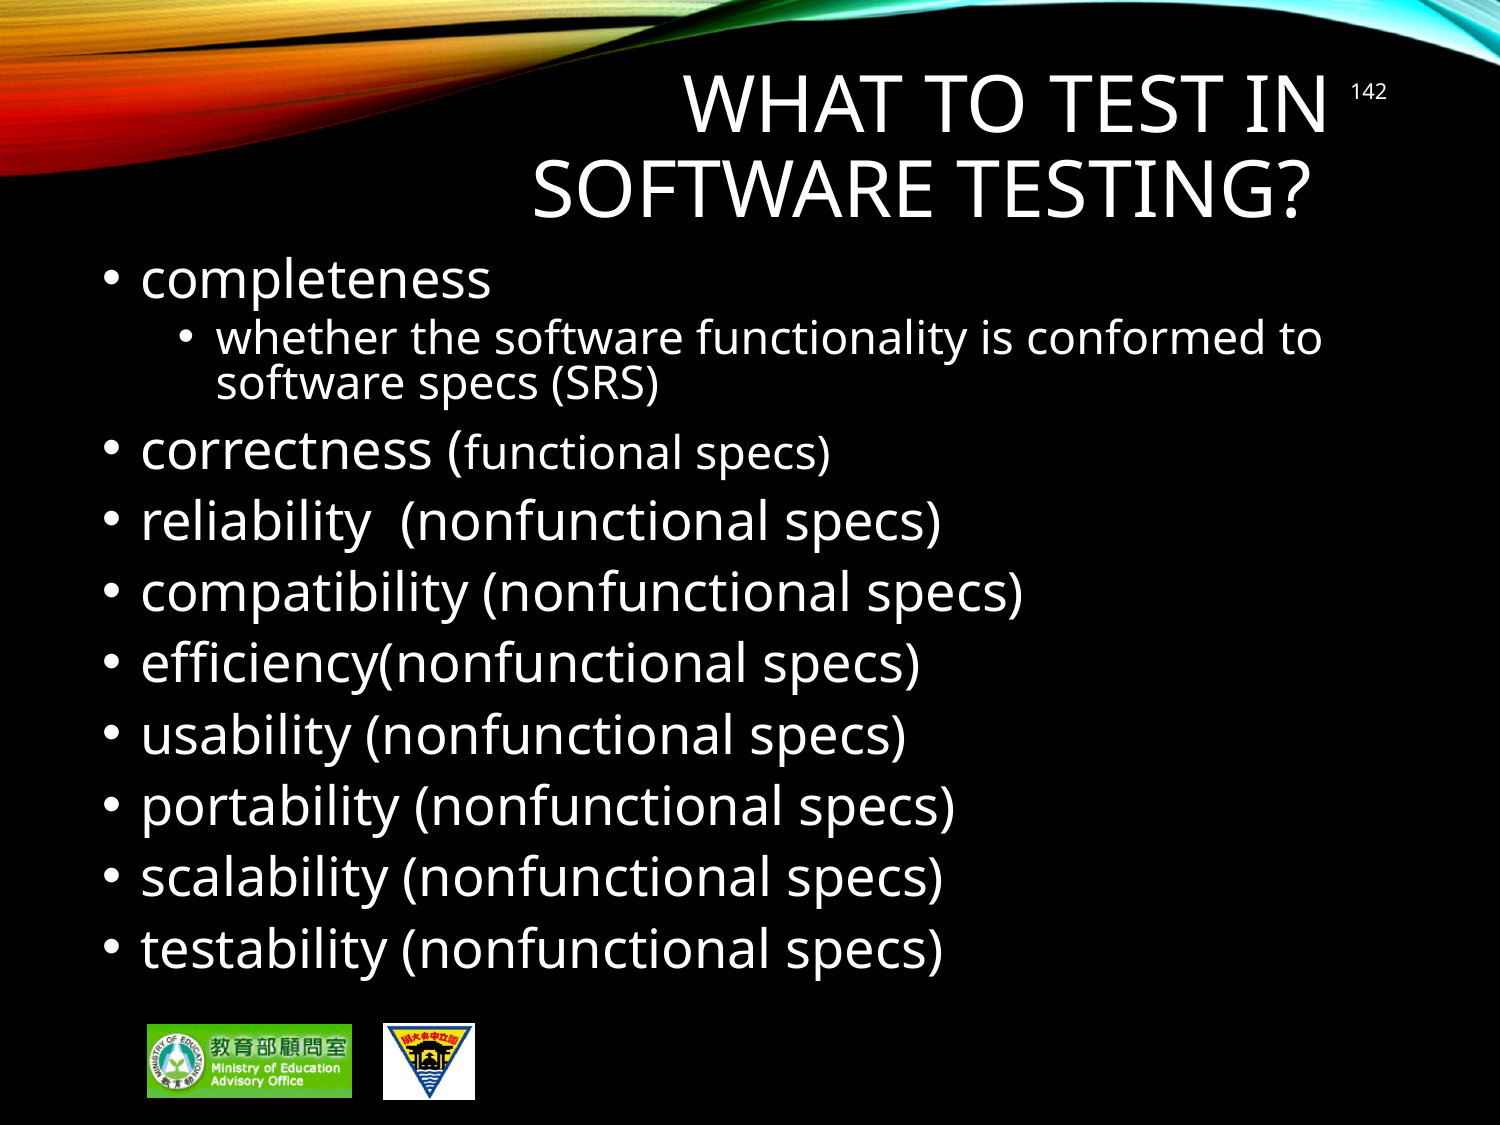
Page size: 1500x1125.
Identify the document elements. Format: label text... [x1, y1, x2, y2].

picture [383, 1023, 475, 1100]
list completeness whether the software functionality is conformed to software specs (SRS) correctness (functional specs) reliability (nonfunctional specs) compatibility (nonfunctional specs) efficiency(nonfunctional specs) usability (nonfunctional specs) portability (nonfunctional specs) scalability (nonfunctional specs) testability (nonfunctional specs) [87, 249, 1438, 994]
picture [0, 0, 1500, 178]
title What to test in software testing? [301, 43, 1348, 249]
slide_number 142 [1348, 62, 1403, 123]
picture [147, 1024, 352, 1098]
